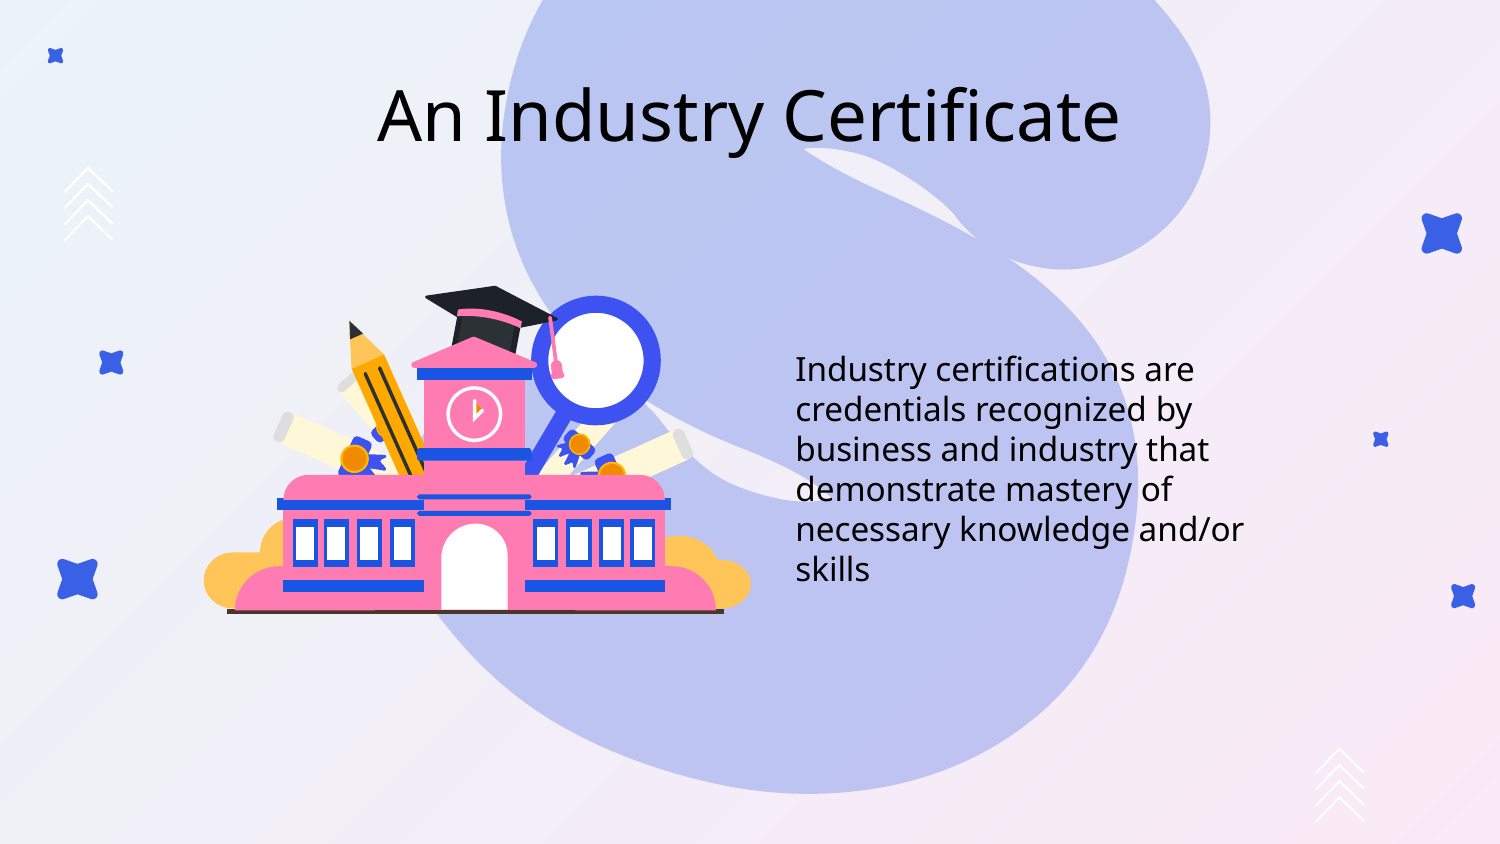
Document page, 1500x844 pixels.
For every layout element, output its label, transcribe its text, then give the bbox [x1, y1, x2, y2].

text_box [203, 285, 752, 615]
title An Industry Certificate [119, 72, 1381, 167]
text_box Industry certifications are credentials recognized by business and industry that demonstrate mastery of necessary knowledge and/or skills [780, 333, 1297, 604]
